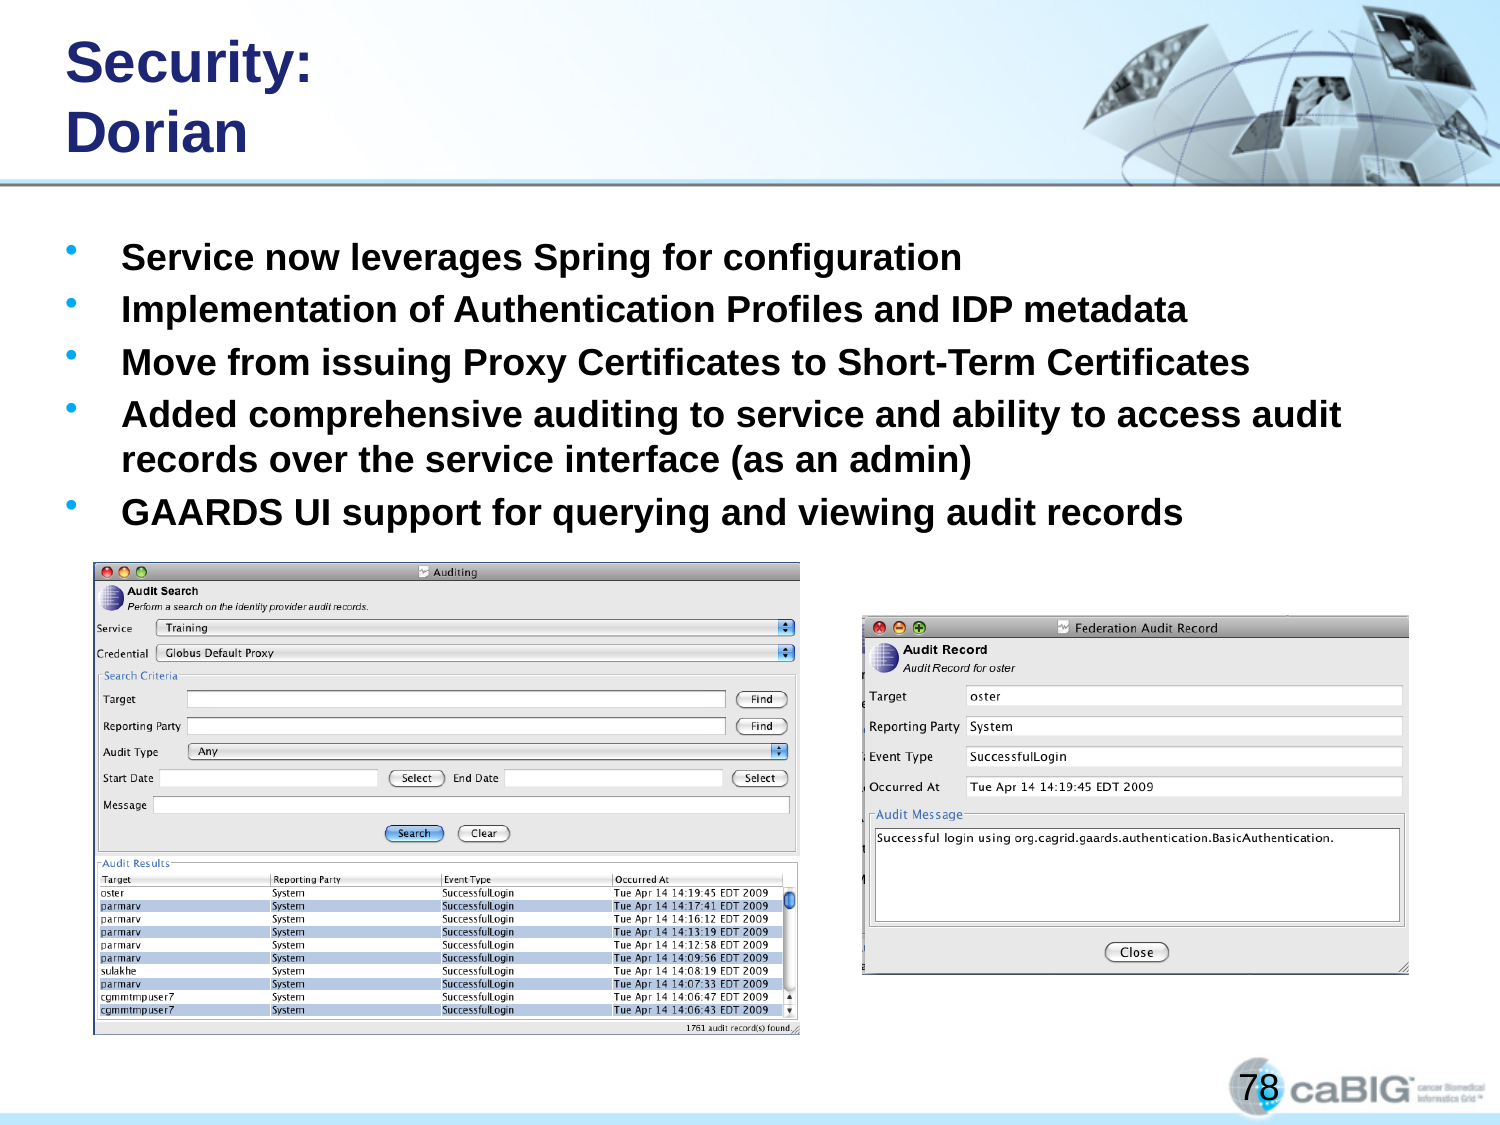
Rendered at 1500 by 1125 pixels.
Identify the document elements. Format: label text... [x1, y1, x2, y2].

picture [0, 0, 1500, 1125]
list Service now leverages Spring for configuration Implementation of Authentication Profiles and IDP metadata Move from issuing Proxy Certificates to Short-Term Certificates Added comprehensive auditing to service and ability to access audit records over the service interface (as an admin) GAARDS UI support for querying and viewing audit records [49, 224, 1438, 1038]
title Security: Dorian [49, 0, 1176, 188]
